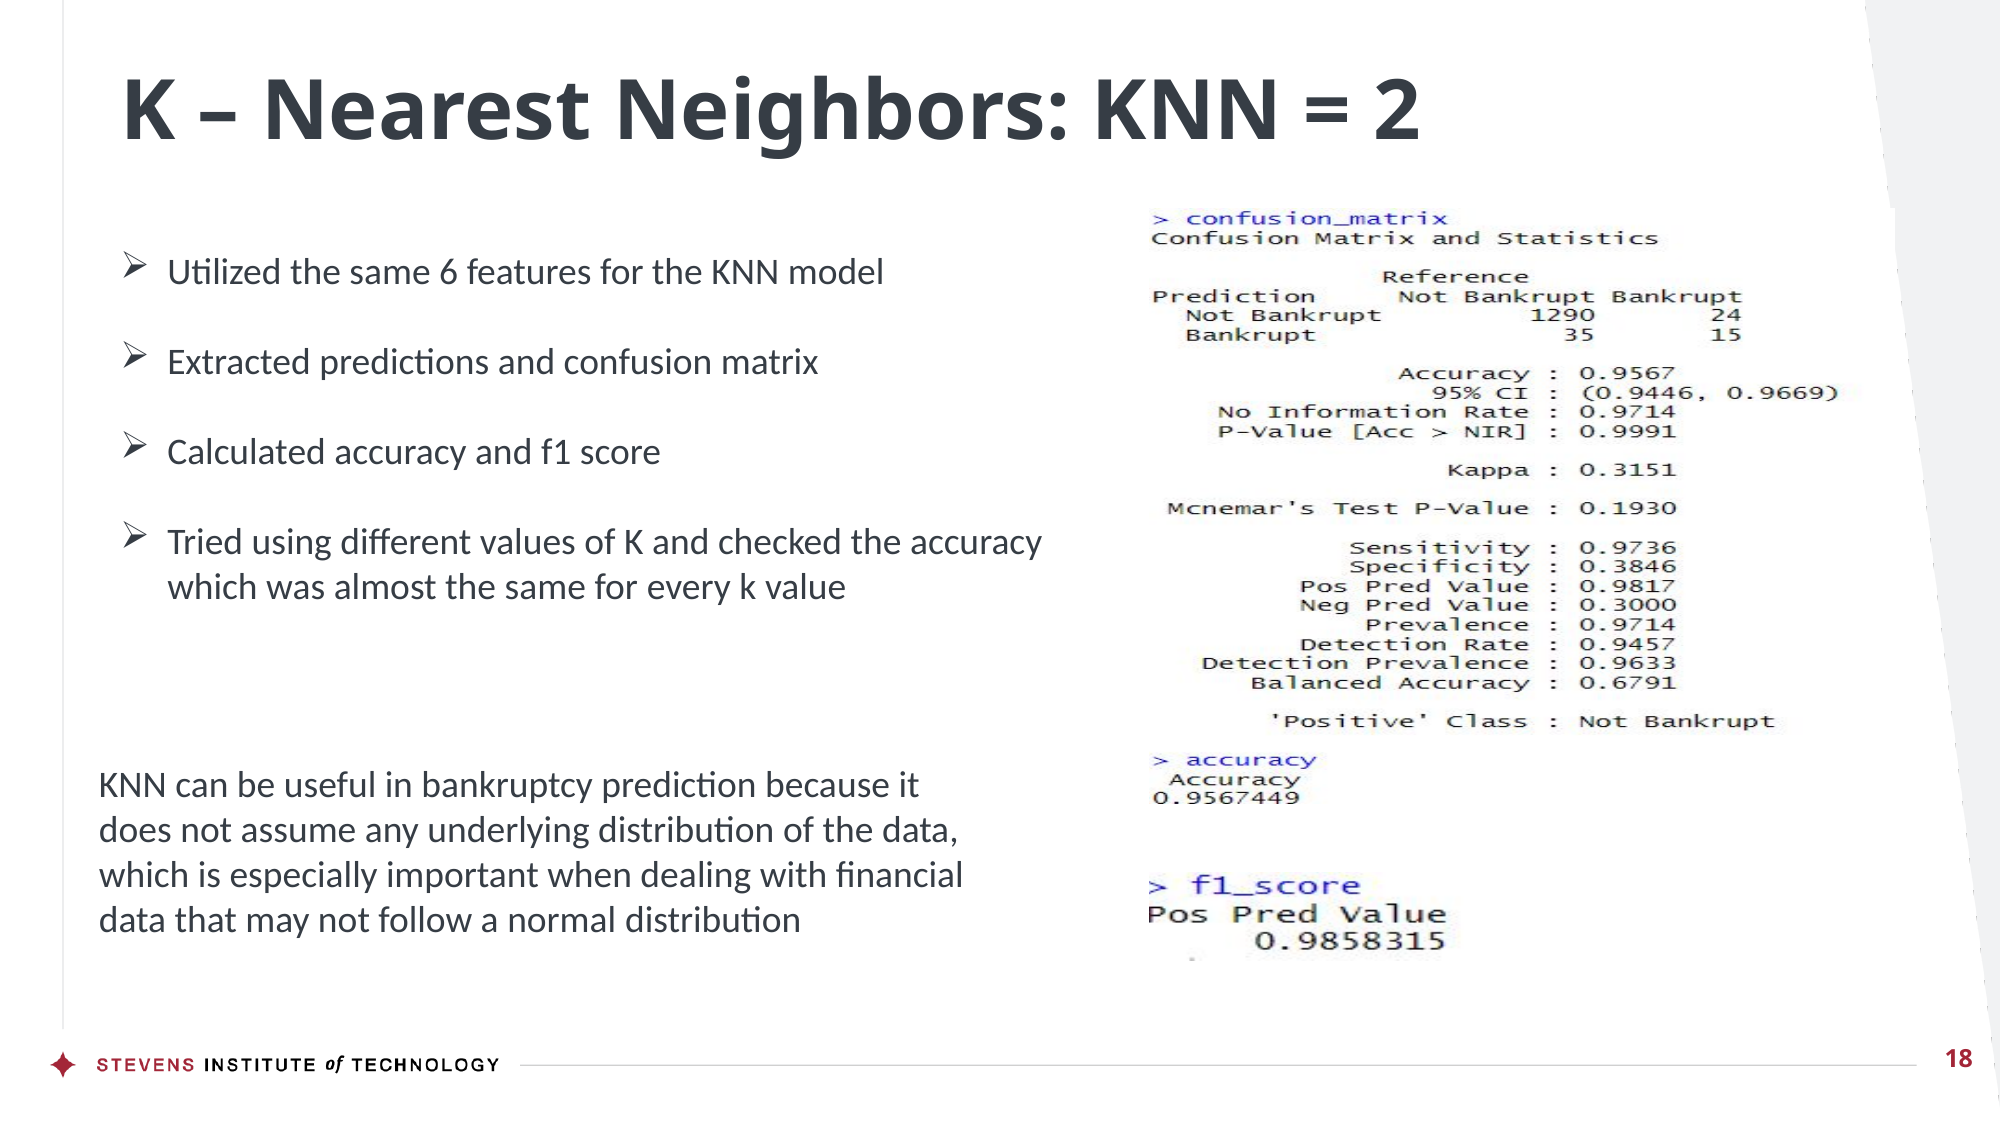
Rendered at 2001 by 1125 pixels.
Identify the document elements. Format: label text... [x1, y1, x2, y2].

text_box Utilized the same 6 features for the KNN model Extracted predictions and confusion matrix Calculated accuracy and f1 score Tried using different values of K and checked the accuracy which was almost the same for every k value [105, 239, 1115, 615]
text_box KNN can be useful in bankruptcy prediction because it does not assume any underlying distribution of the data, which is especially important when dealing with financial data that may not follow a normal distribution [84, 752, 980, 948]
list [1149, 208, 1895, 804]
title K – Nearest Neighbors: KNN = 2 [105, 59, 1863, 278]
slide_number 18 [1538, 1029, 1988, 1090]
picture [1149, 872, 1473, 961]
